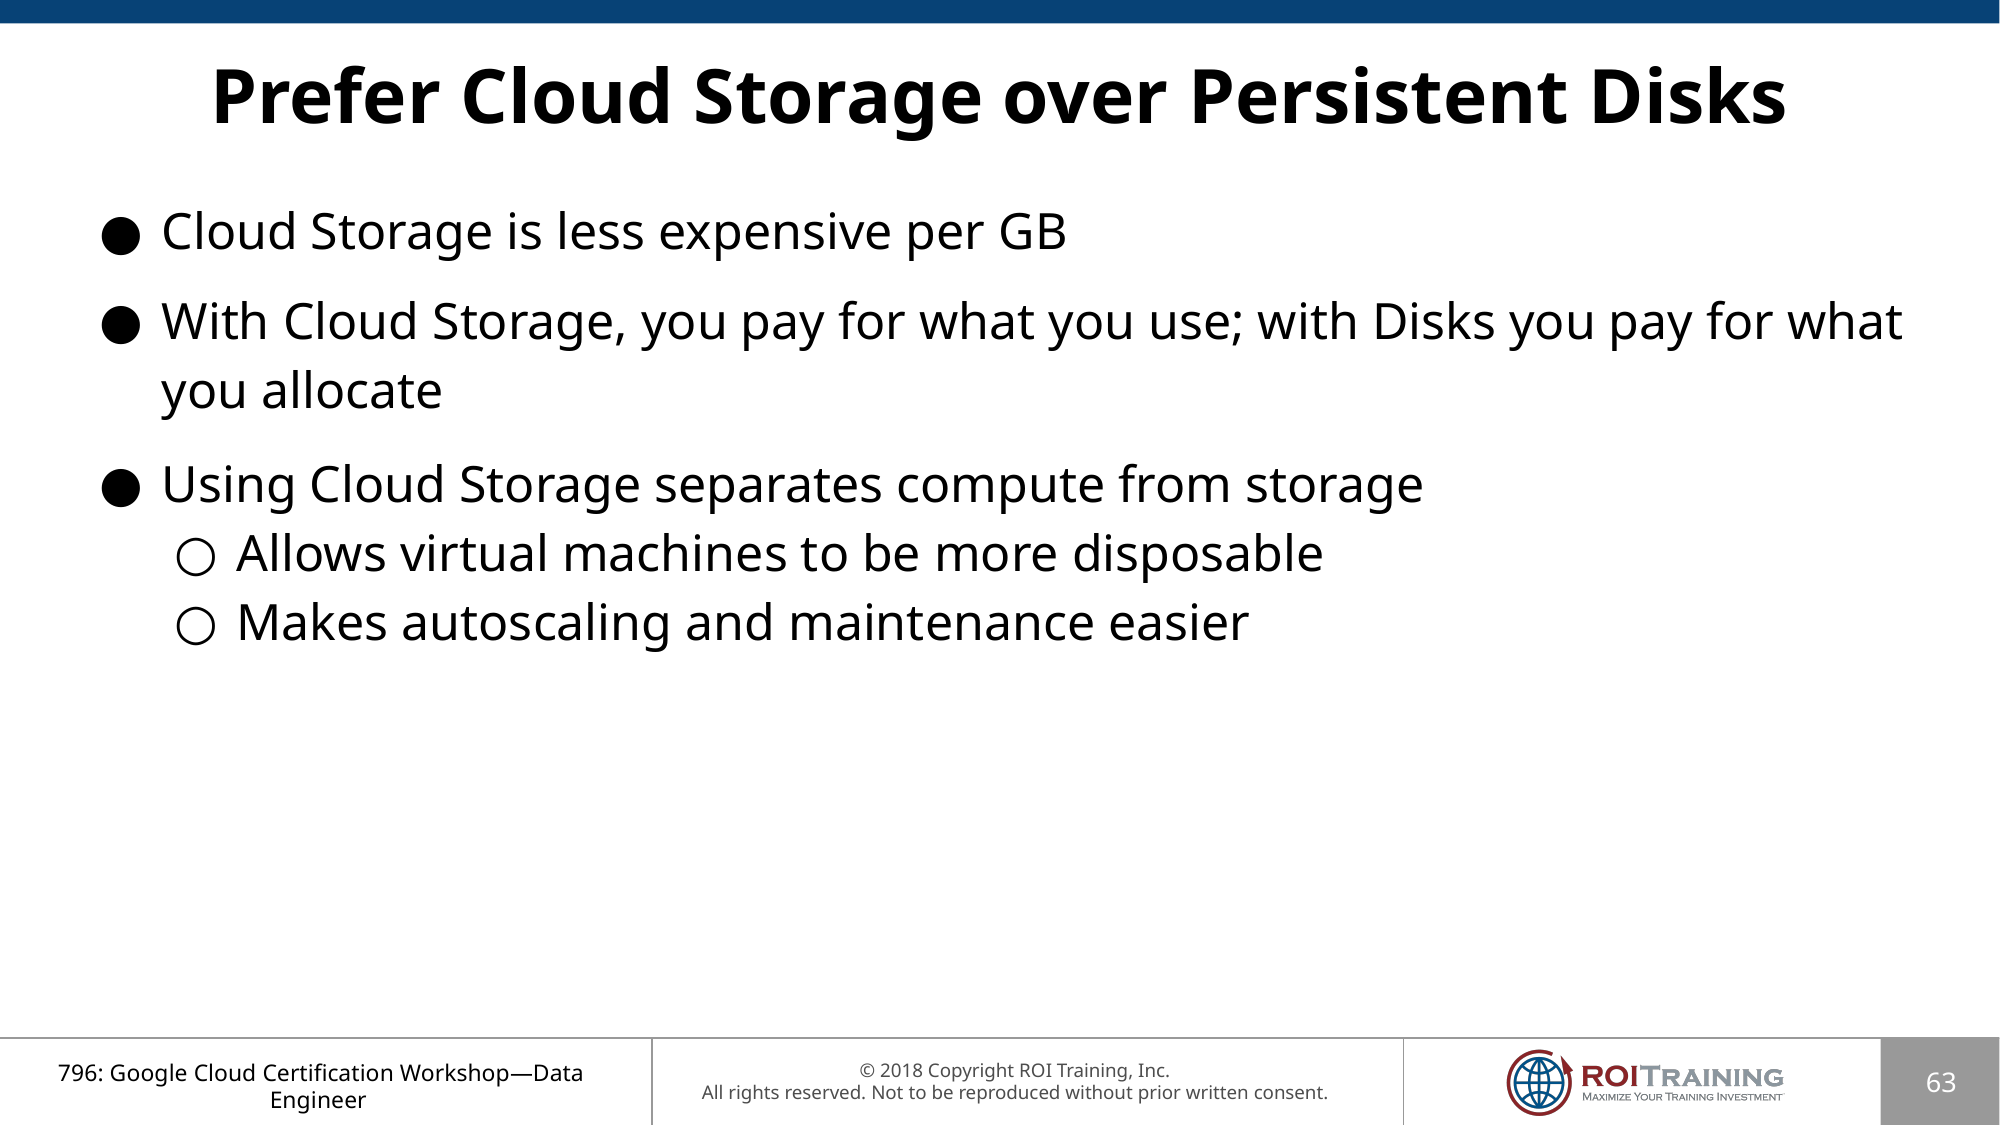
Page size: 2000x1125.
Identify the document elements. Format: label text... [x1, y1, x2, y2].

list Cloud Storage is less expensive per GB With Cloud Storage, you pay for what you use; with Disks you pay for what you allocate Using Cloud Storage separates compute from storage Allows virtual machines to be more disposable Makes autoscaling and maintenance easier [66, 170, 1930, 1032]
picture [1498, 1048, 1789, 1117]
title Prefer Cloud Storage over Persistent Disks [68, 30, 1932, 156]
